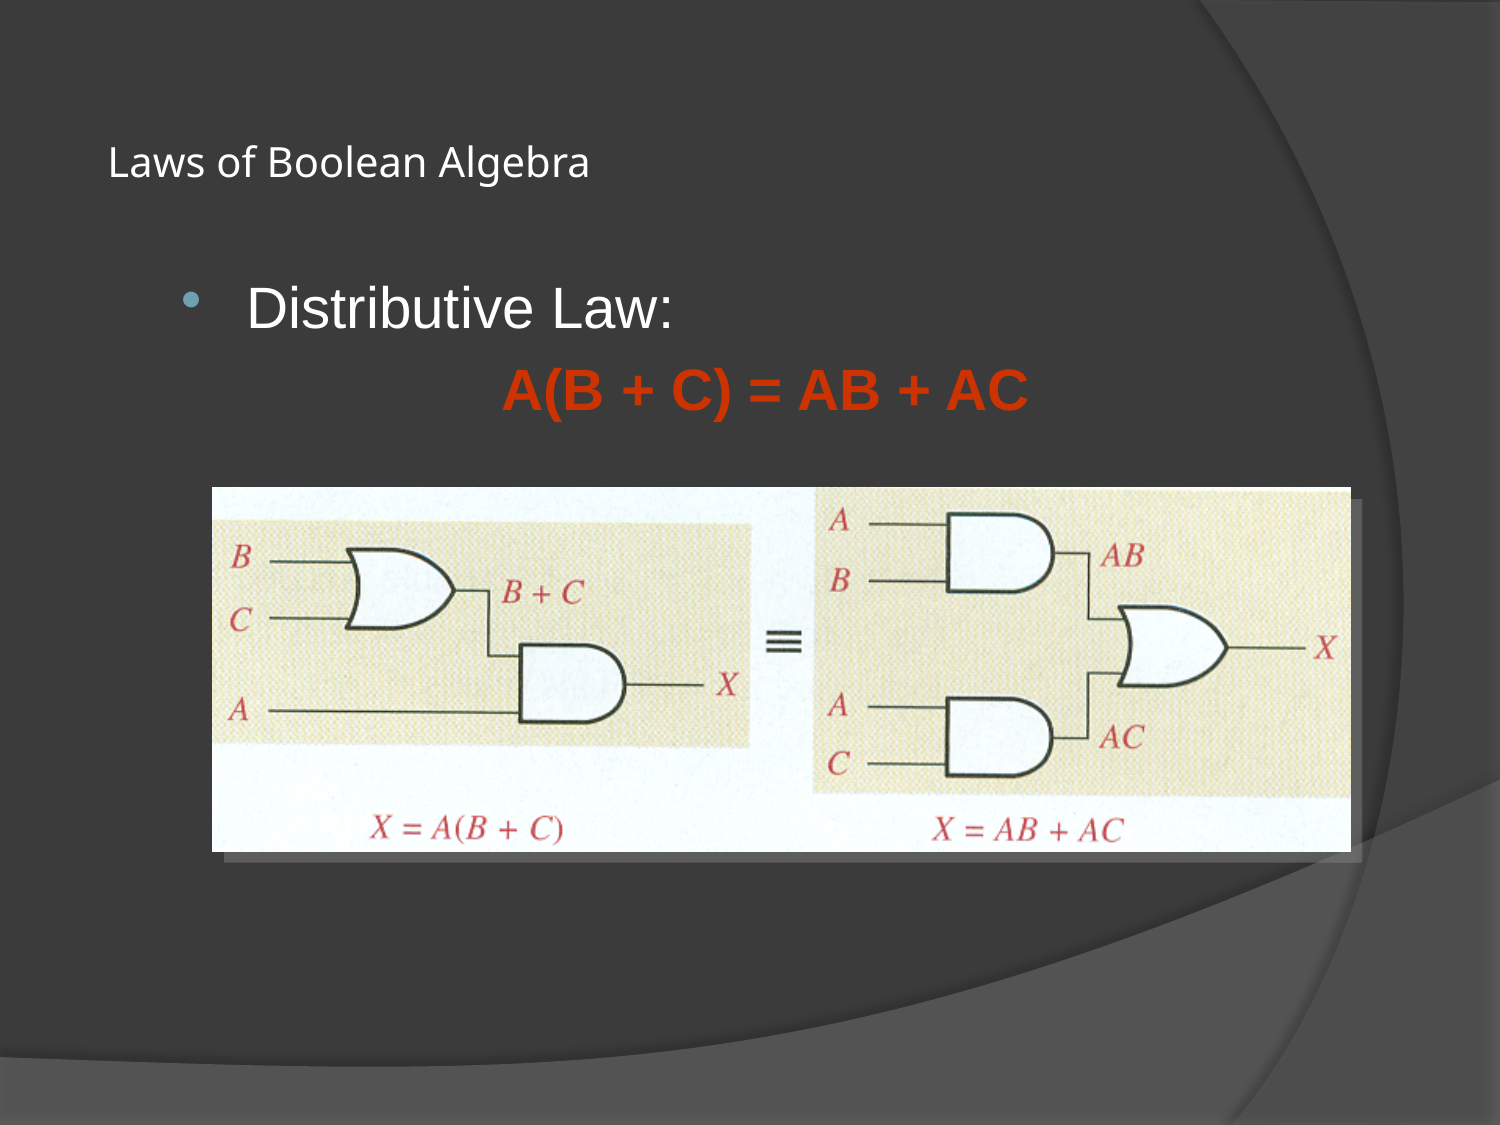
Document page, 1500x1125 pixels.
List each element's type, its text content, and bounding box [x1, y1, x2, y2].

list Distributive Law: A(B + C) = AB + AC [162, 262, 1363, 988]
picture [212, 487, 1351, 852]
title Laws of Boolean Algebra [75, 45, 1425, 233]
